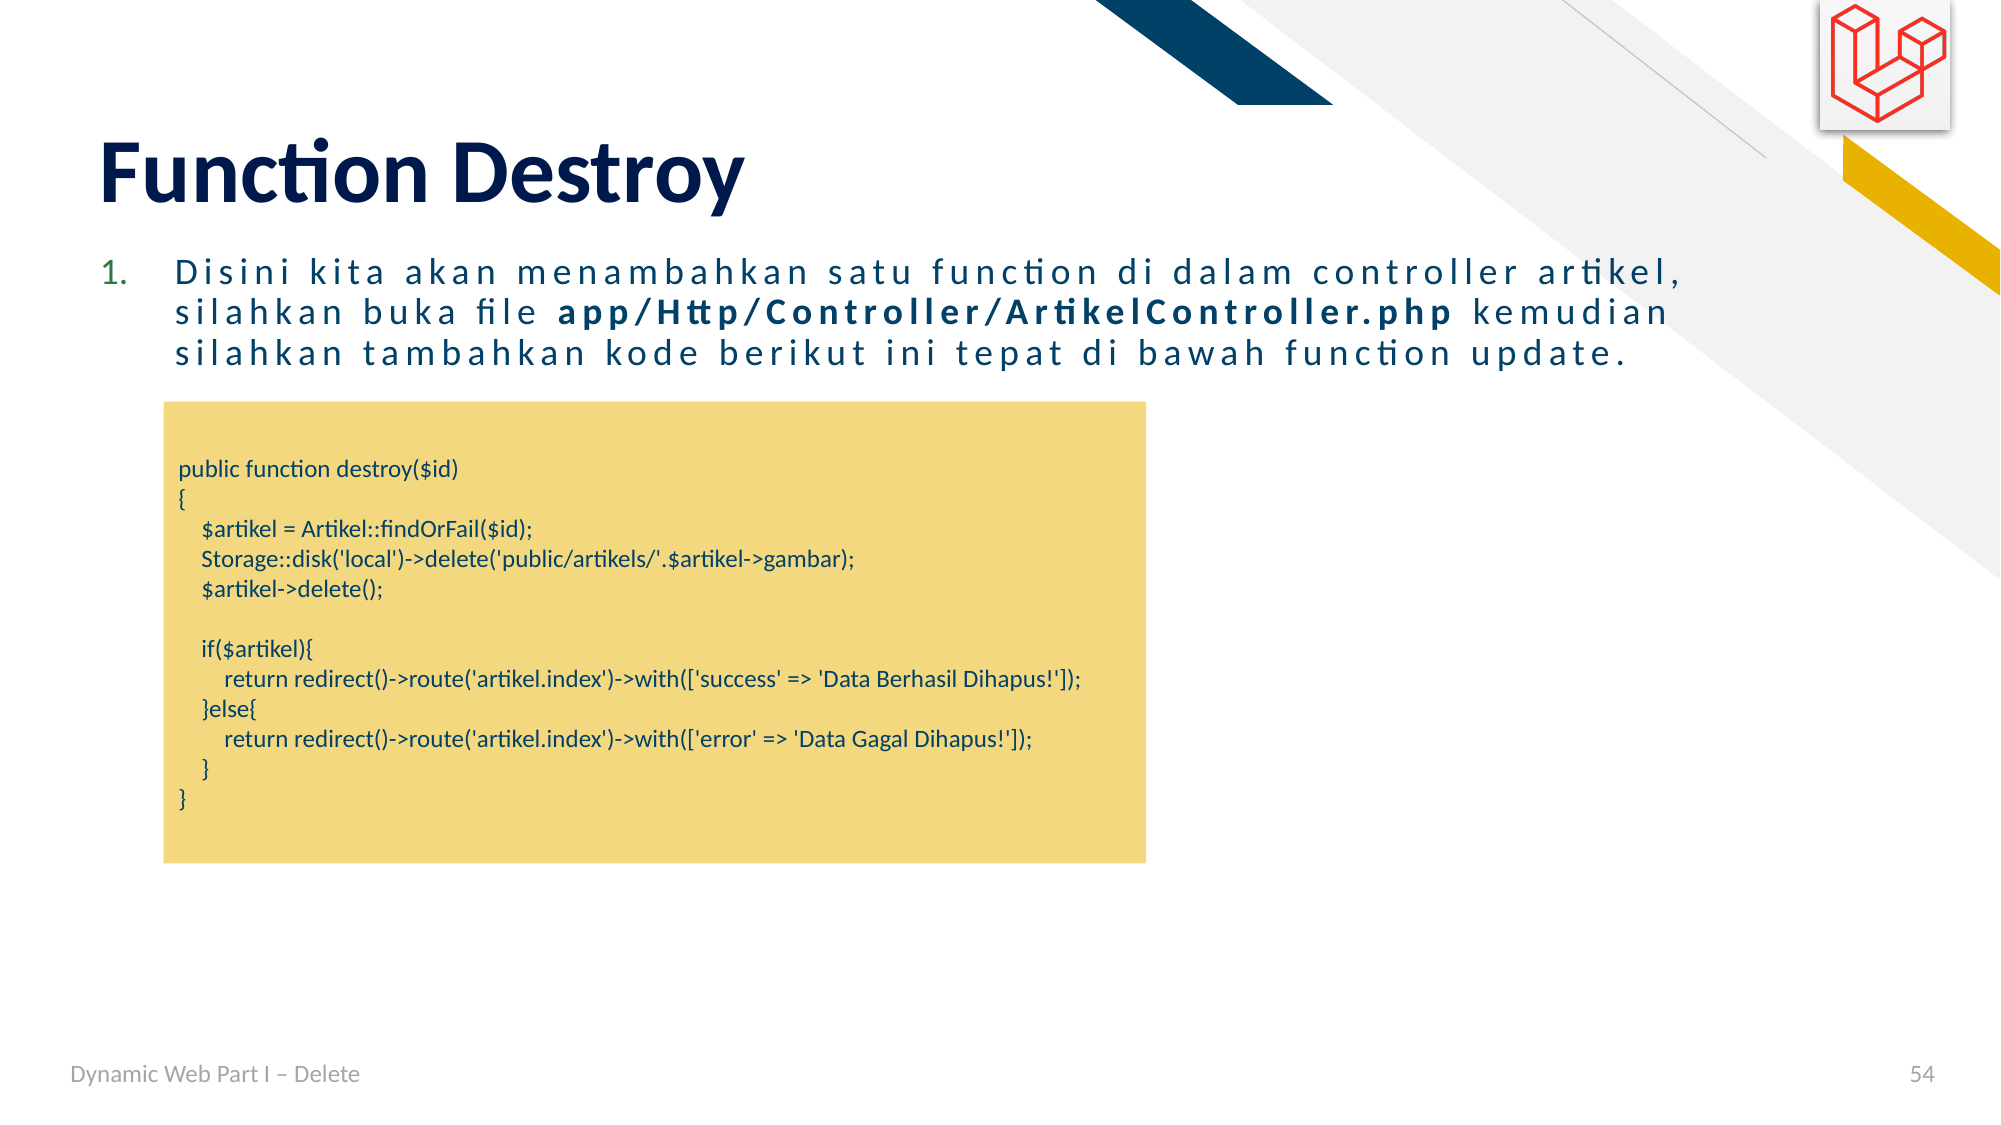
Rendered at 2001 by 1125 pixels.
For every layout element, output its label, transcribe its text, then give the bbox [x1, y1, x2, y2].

title Function Destroy [85, 34, 1453, 223]
slide_number 54 [1828, 1042, 1950, 1103]
text_box Disini kita akan menambahkan satu function di dalam controller artikel, silahkan buka file app/Http/Controller/ArtikelController.php kemudian silahkan tambahkan kode berikut ini tepat di bawah function update. [85, 244, 1849, 402]
text_box [1820, 0, 1950, 130]
text_box public function destroy($id) { $artikel = Artikel::findOrFail($id); Storage::disk('local')->delete('public/artikels/'.$artikel->gambar); $artikel->delete(); if($artikel){ return redirect()->route('artikel.index')->with(['success' => 'Data Berhasil Dihapus!']); }else{ return redirect()->route('artikel.index')->with(['error' => 'Data Gagal Dihapus!']); } } [163, 401, 1147, 864]
footer Dynamic Web Part I – Delete [55, 1042, 731, 1103]
picture [1831, 4, 1947, 125]
